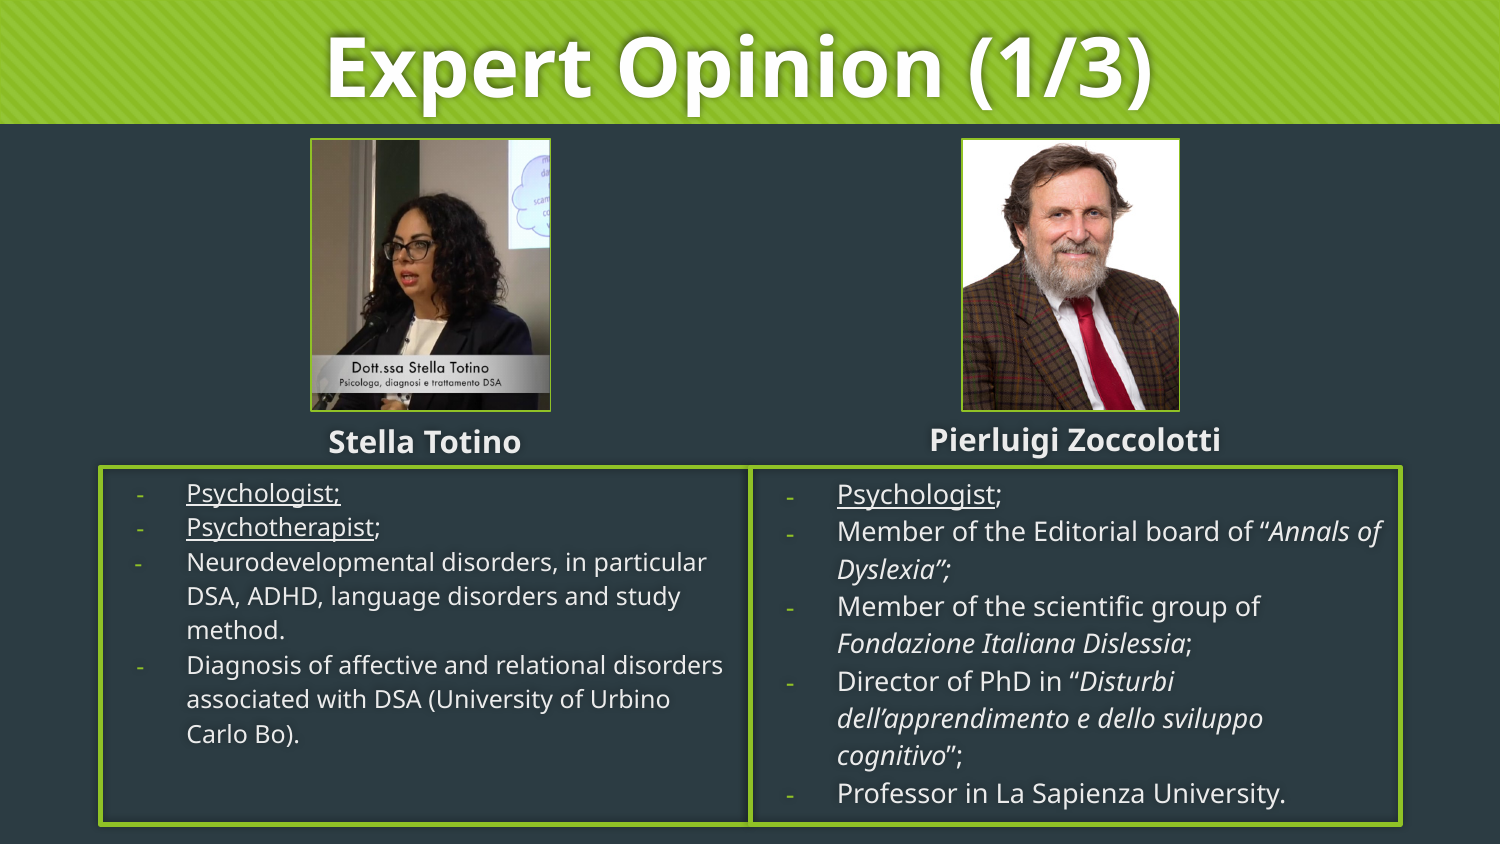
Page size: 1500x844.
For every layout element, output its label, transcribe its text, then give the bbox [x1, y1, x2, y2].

text_box [0, 124, 1500, 274]
title Expert Opinion (1/3) [311, 0, 1228, 120]
picture [1, 1, 1499, 124]
picture [311, 139, 550, 411]
list Pierluigi Zoccolotti [750, 392, 1401, 462]
list Psychologist; Psychotherapist; Neurodevelopmental disorders, in particular DSA, ADHD, language disorders and study method. Diagnosis of affective and relational disorders associated with DSA (University of Urbino Carlo Bo). [100, 467, 745, 825]
list Psychologist; Member of the Editorial board of “Annals of Dyslexia”; Member of the scientific group of Fondazione Italiana Dislessia; Director of PhD in “Disturbi dell’apprendimento e dello sviluppo cognitivo”; Professor in La Sapienza University. [750, 467, 1401, 825]
picture [962, 139, 1179, 411]
list Stella Totino [100, 394, 744, 461]
